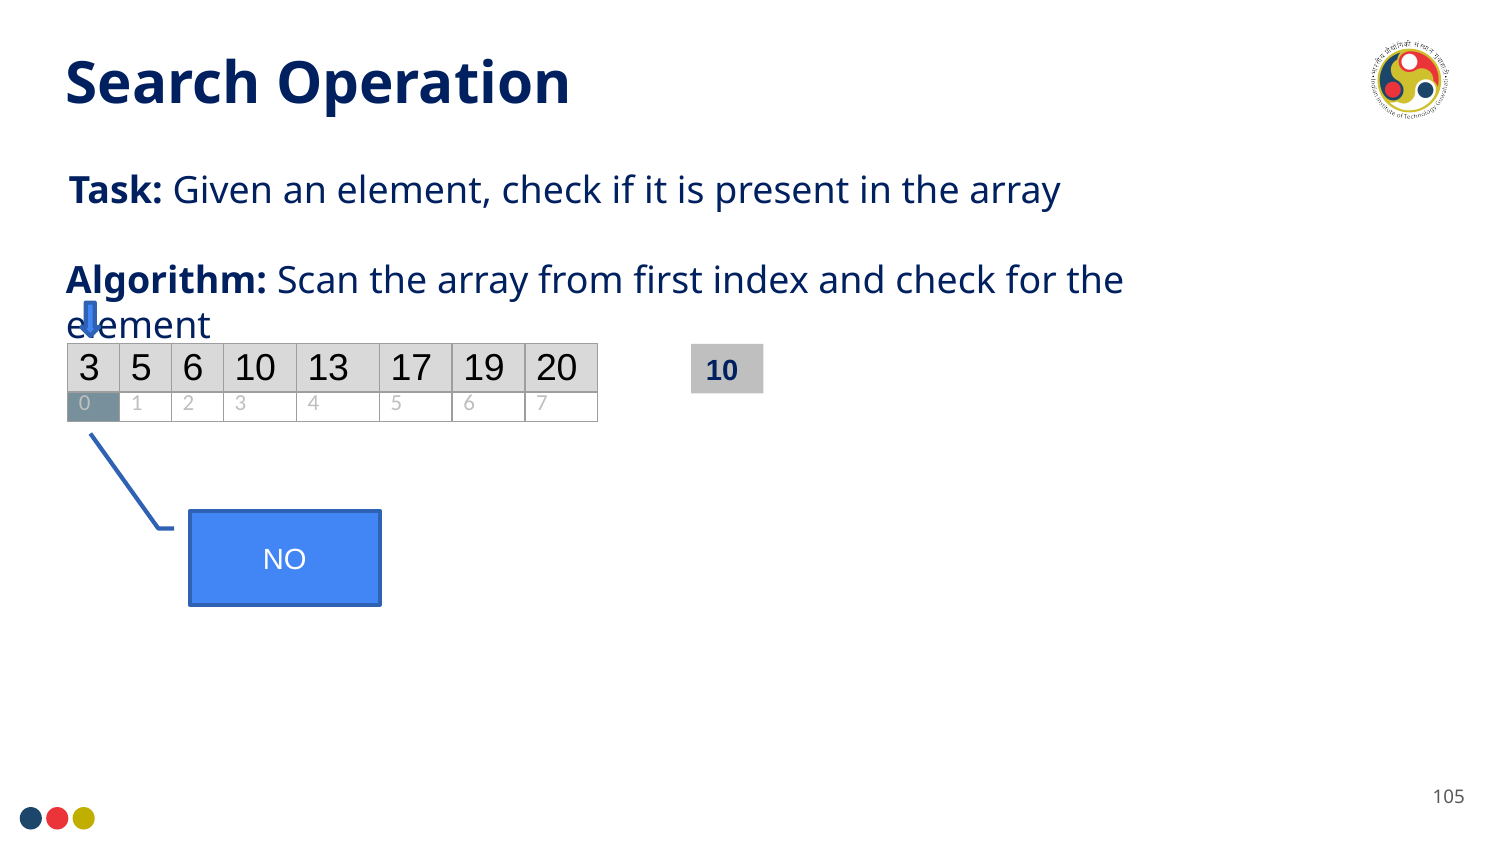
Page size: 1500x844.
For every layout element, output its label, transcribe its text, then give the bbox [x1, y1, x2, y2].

text_box Search Operation [51, 38, 1449, 132]
table_header 5 [120, 344, 171, 391]
text_box Task: Given an element, check if it is present in the array [53, 158, 1263, 219]
table_header 10 [224, 344, 296, 391]
text_box [79, 300, 102, 339]
table_header 20 [526, 344, 597, 391]
table_cell 3 [224, 393, 296, 421]
table_cell 7 [526, 393, 597, 421]
table_header 6 [172, 344, 223, 391]
table_cell 6 [453, 393, 524, 421]
slide_number 105 [1389, 764, 1480, 830]
text_box Algorithm: Scan the array from first index and check for the element [51, 248, 1260, 353]
table_header 19 [453, 344, 524, 391]
table_header 13 [297, 344, 379, 391]
table_cell 0 [68, 393, 119, 421]
table_header 17 [380, 344, 451, 391]
text_box NO [88, 432, 175, 531]
text_box NO [188, 509, 382, 607]
table_header 3 [68, 344, 119, 391]
table_cell 4 [297, 393, 379, 421]
table_cell 5 [380, 393, 451, 421]
table_cell 2 [172, 393, 223, 421]
text_box 10 [691, 343, 764, 394]
table_cell 1 [120, 393, 171, 421]
